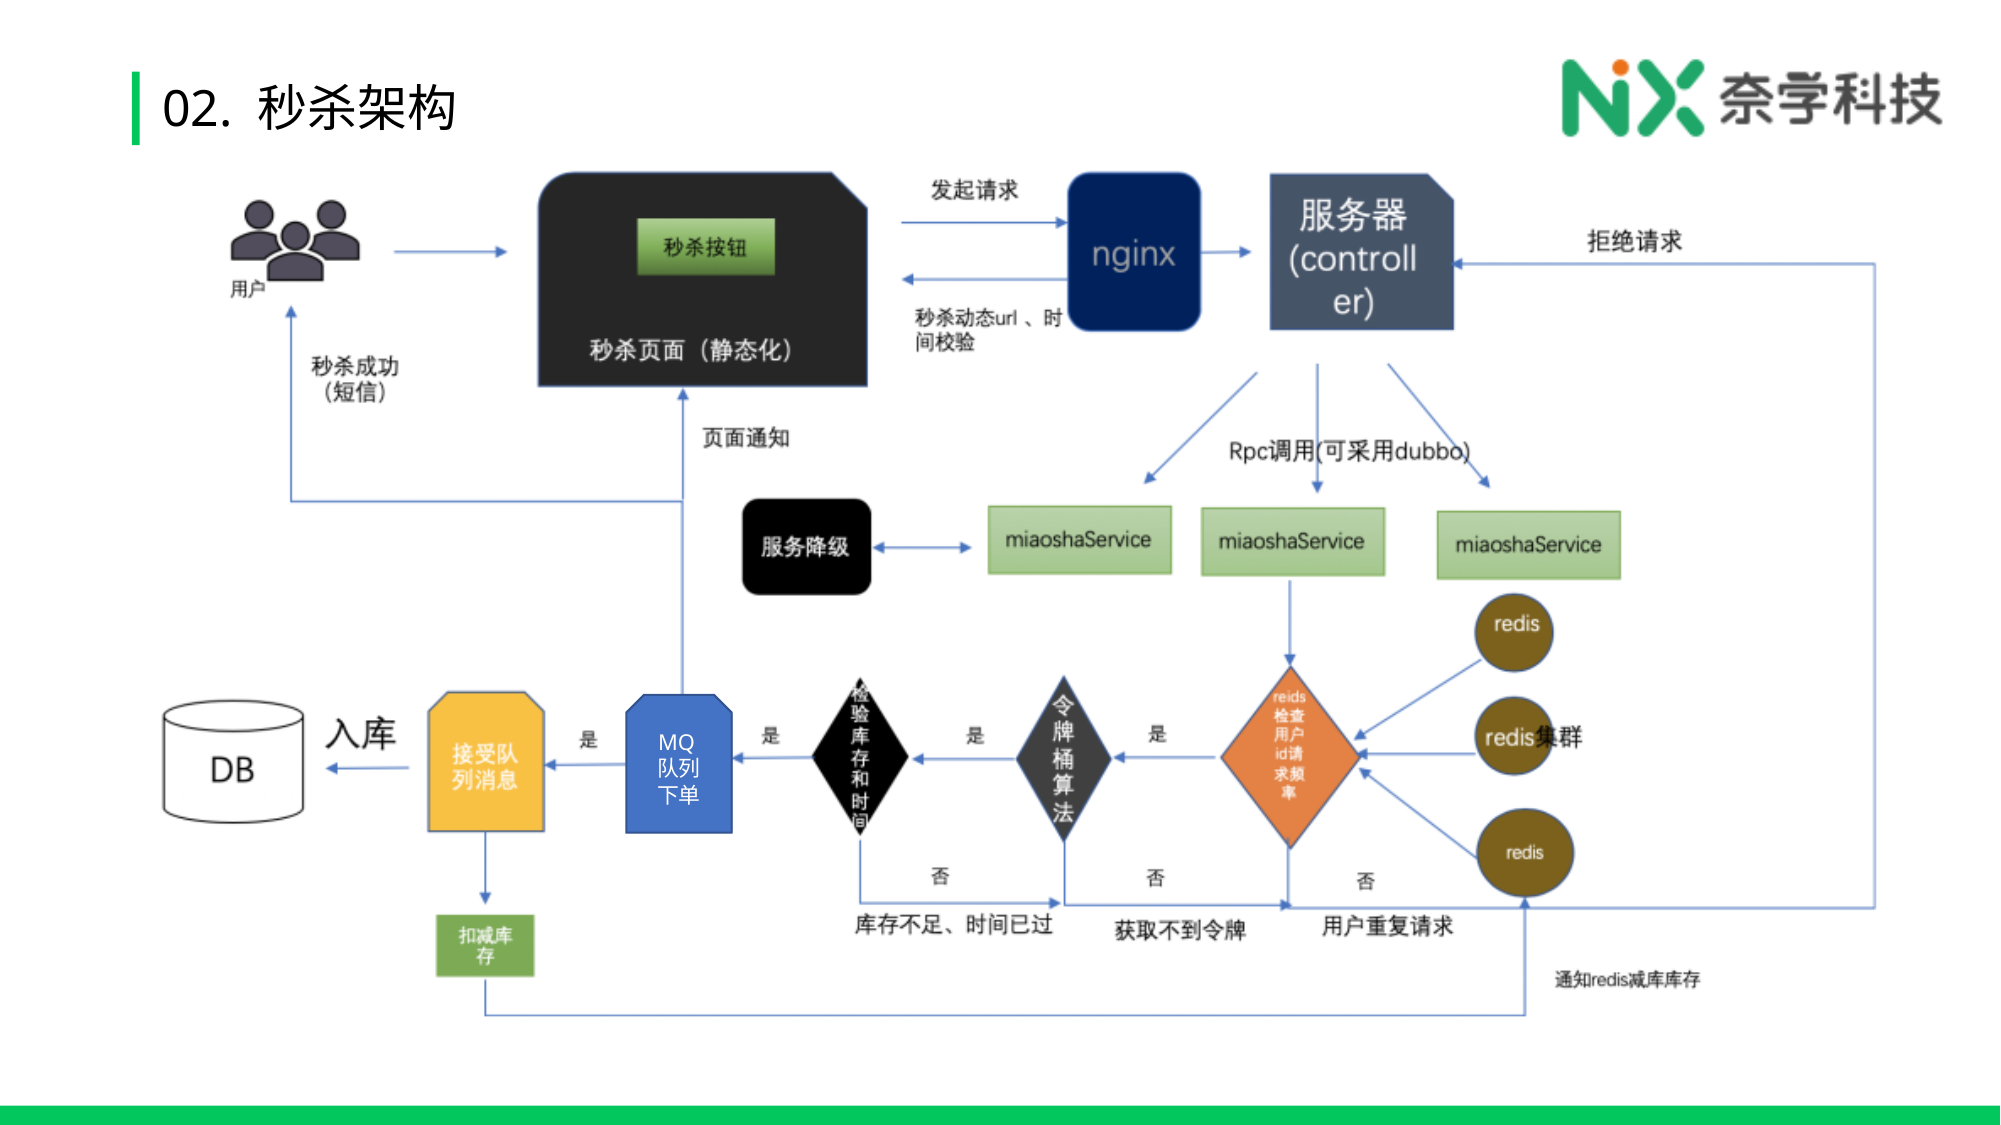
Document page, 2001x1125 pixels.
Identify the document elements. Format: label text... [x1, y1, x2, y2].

title 02. 秒杀架构 [147, 78, 2000, 143]
picture [0, 0, 2001, 1125]
